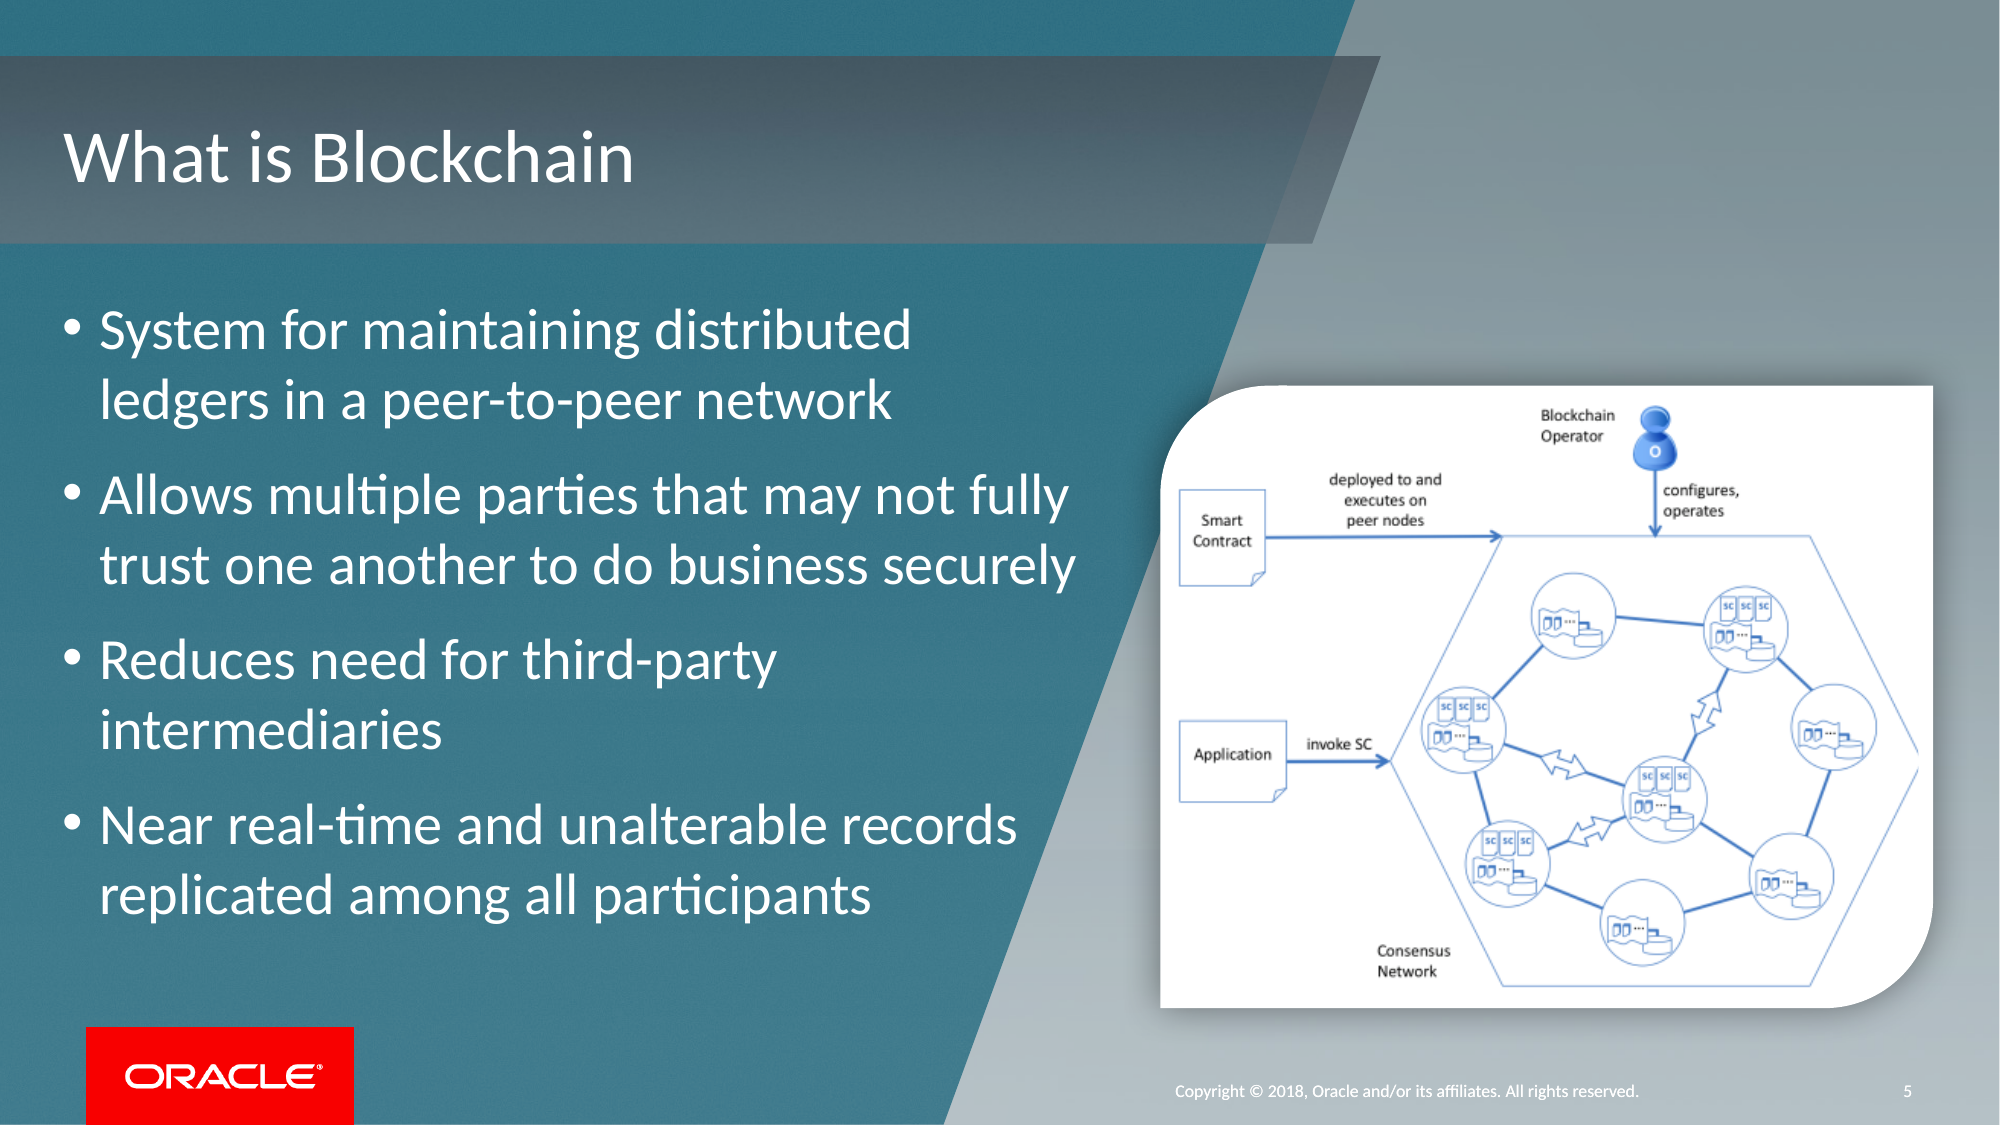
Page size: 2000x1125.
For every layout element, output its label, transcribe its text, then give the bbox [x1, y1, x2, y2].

text_box Copyright © 2018, Oracle and/or its affiliates. All rights reserved. [1118, 1075, 1644, 1106]
picture [0, 56, 1381, 244]
picture [86, 1076, 354, 1125]
text_box System for maintaining distributed ledgers in a peer-to-peer network Allows multiple parties that may not fully trust one another to do business securely Reduces need for third-party intermediaries Near real-time and unalterable records replicated among all participants [62, 291, 1082, 1076]
text_box 5 [1849, 1075, 1913, 1106]
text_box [1167, 392, 1928, 1002]
list What is Blockchain [63, 117, 1374, 203]
